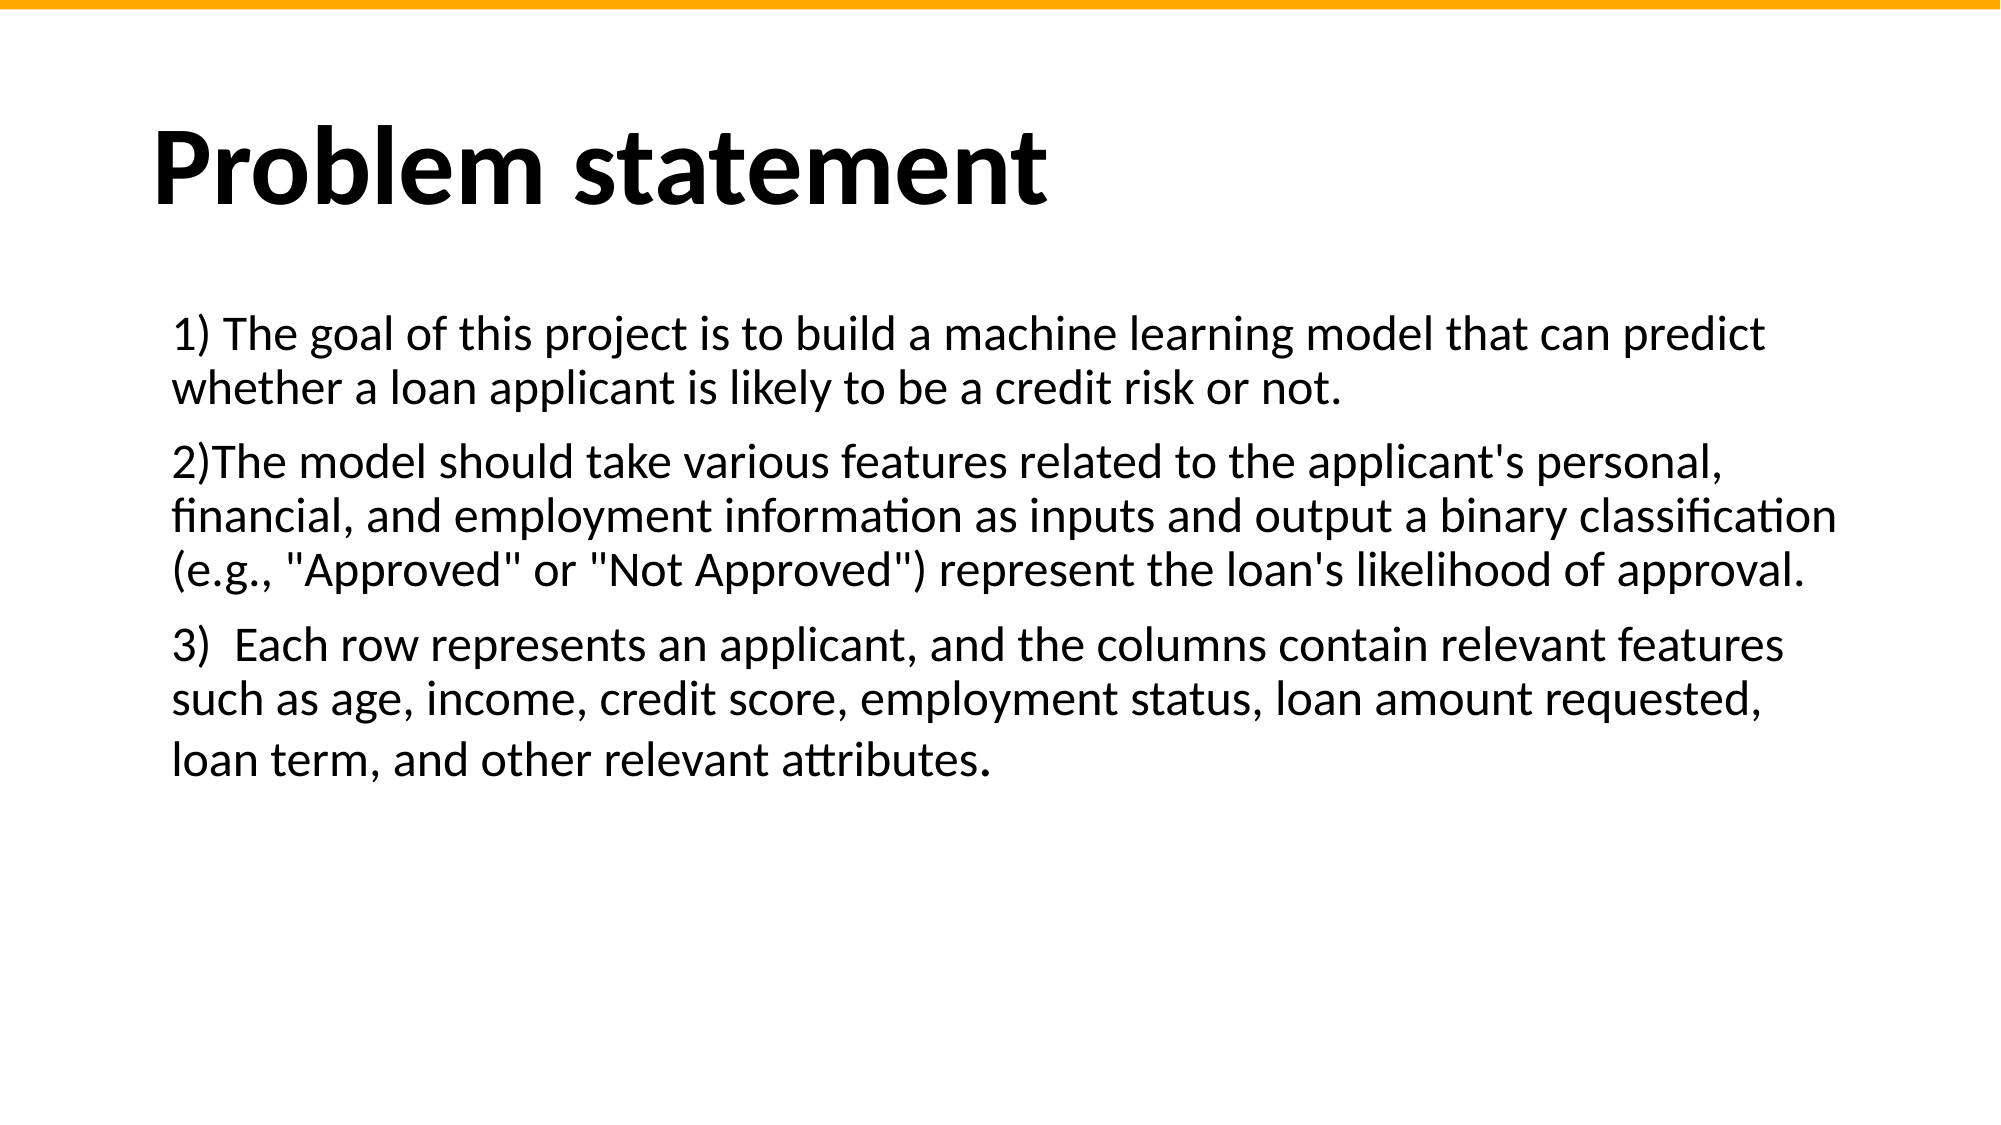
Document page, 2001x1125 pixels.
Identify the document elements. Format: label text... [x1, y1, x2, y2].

list 1) The goal of this project is to build a machine learning model that can predict whether a loan applicant is likely to be a credit risk or not. 2)The model should take various features related to the applicant's personal, financial, and employment information as inputs and output a binary classification (e.g., "Approved" or "Not Approved") represent the loan's likelihood of approval. 3) Each row represents an applicant, and the columns contain relevant features such as age, income, credit score, employment status, loan amount requested, loan term, and other relevant attributes. [137, 299, 1863, 1014]
title Problem statement [137, 59, 1863, 278]
